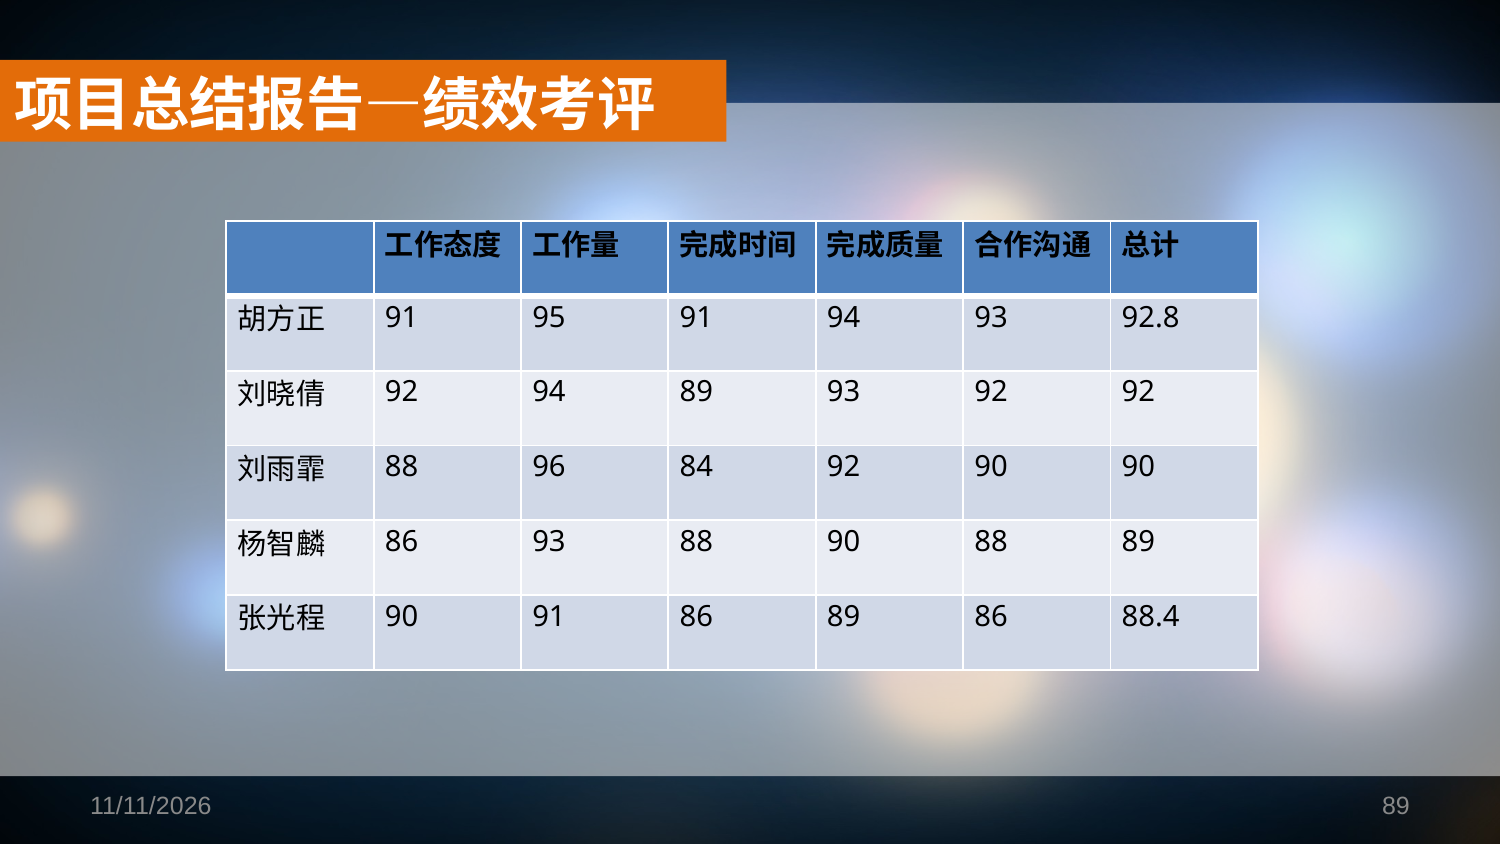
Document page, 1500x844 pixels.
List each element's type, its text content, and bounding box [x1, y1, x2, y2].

table_cell 86 [669, 596, 815, 669]
table_cell 92.8 [1111, 299, 1257, 370]
table_cell 90 [375, 596, 520, 669]
table_cell 86 [964, 596, 1110, 669]
table_cell 92 [964, 372, 1110, 445]
table_cell 88 [669, 521, 815, 594]
table_header [227, 222, 373, 293]
table_header 工作态度 [375, 222, 520, 293]
text_box [0, 102, 1500, 777]
table_cell 92 [817, 446, 962, 519]
table_cell 93 [817, 372, 962, 445]
table_cell 92 [1111, 372, 1257, 445]
table_cell 杨智麟 [227, 521, 373, 594]
table_cell 91 [522, 596, 667, 669]
table_cell 86 [375, 521, 520, 594]
table_cell 84 [669, 446, 815, 519]
table_header 完成时间 [669, 222, 815, 293]
table_cell 91 [375, 299, 520, 370]
text_box 项目总结报告—绩效考评 [0, 59, 727, 145]
table_header 合作沟通 [964, 222, 1110, 293]
table_header 完成质量 [817, 222, 962, 293]
table_cell 胡方正 [227, 299, 373, 370]
table_cell 90 [1111, 446, 1257, 519]
table_header 总计 [1111, 222, 1257, 293]
table_cell 88 [964, 521, 1110, 594]
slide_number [74, 781, 426, 828]
picture [0, 0, 1500, 102]
table_cell 91 [669, 299, 815, 370]
table_cell 93 [522, 521, 667, 594]
table_cell 88 [375, 446, 520, 519]
slide_number 89 [1074, 781, 1426, 828]
table_cell 刘雨霏 [227, 446, 373, 519]
table_cell 92 [375, 372, 520, 445]
table_cell 张光程 [227, 596, 373, 669]
table_cell 96 [522, 446, 667, 519]
table_cell 89 [817, 596, 962, 669]
table_cell 刘晓倩 [227, 372, 373, 445]
picture [0, 777, 1500, 844]
table_header 工作量 [522, 222, 667, 293]
table_cell 90 [817, 521, 962, 594]
table_cell 89 [669, 372, 815, 445]
table_cell 94 [522, 372, 667, 445]
table_cell 88.4 [1111, 596, 1257, 669]
table_cell 93 [964, 299, 1110, 370]
table_cell 95 [522, 299, 667, 370]
table_cell 90 [964, 446, 1110, 519]
table_cell 94 [817, 299, 962, 370]
table_cell 89 [1111, 521, 1257, 594]
